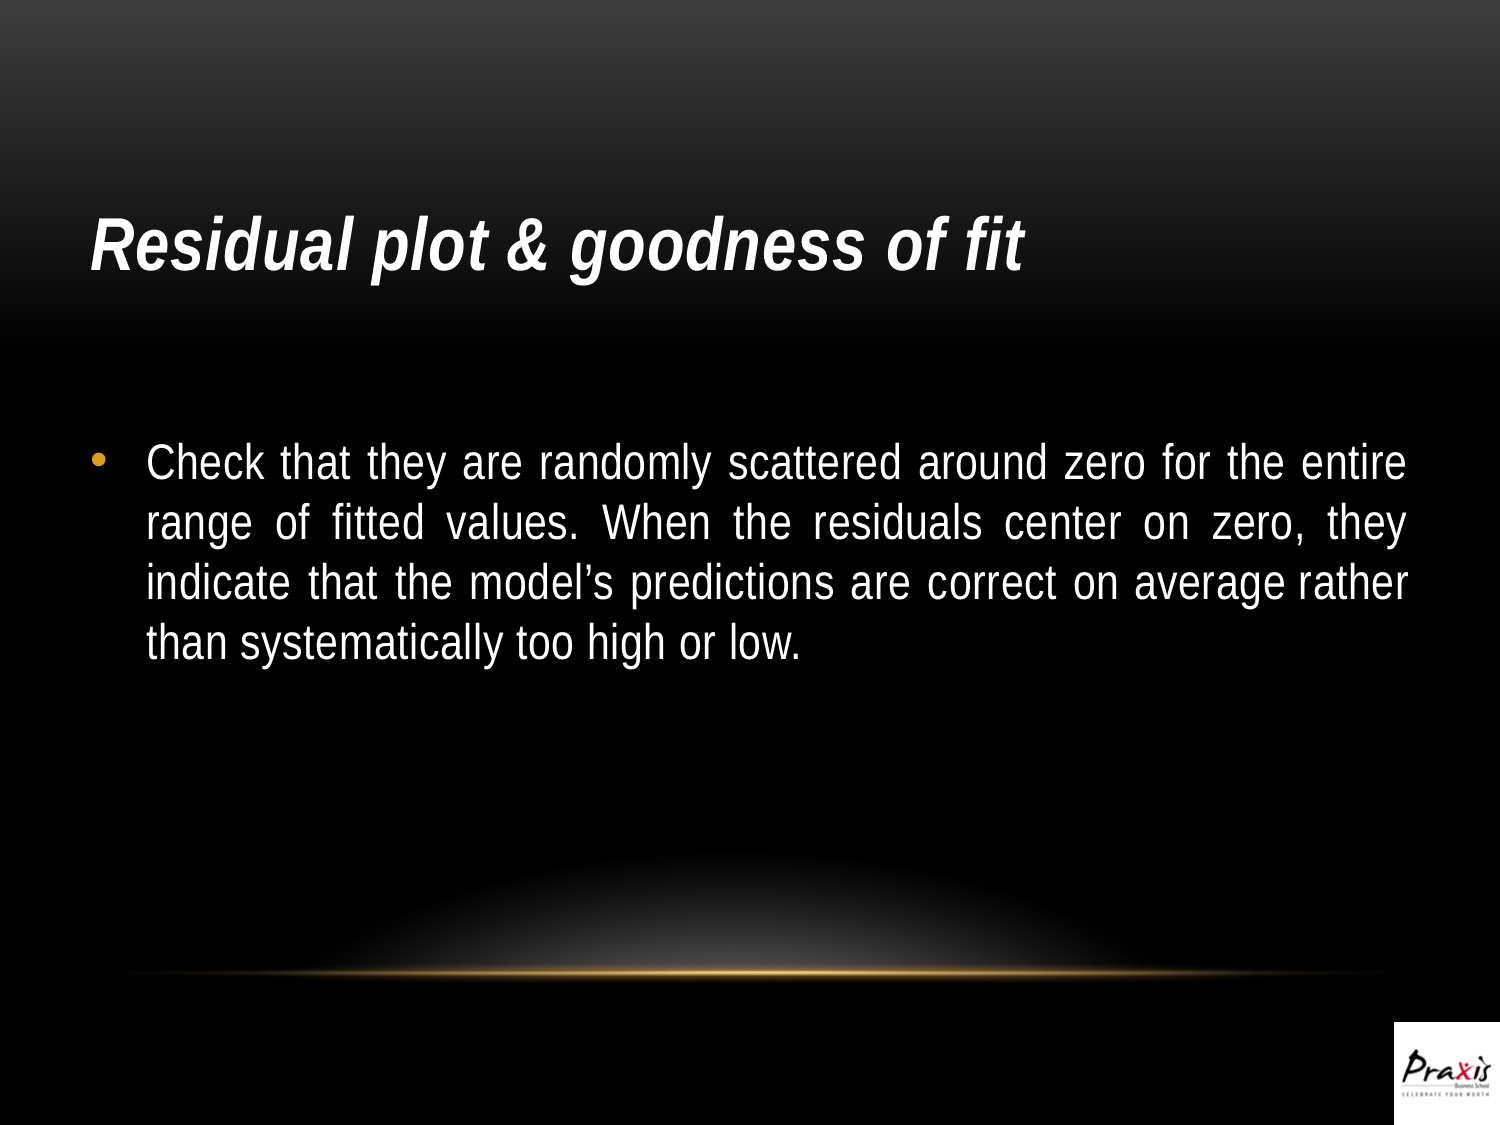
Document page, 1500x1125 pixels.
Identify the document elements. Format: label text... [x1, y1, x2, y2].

picture [0, 0, 1500, 1125]
list Check that they are randomly scattered around zero for the entire range of fitted values. When the residuals center on zero, they indicate that the model’s predictions are correct on average rather than systematically too high or low. [75, 421, 1425, 1005]
title Residual plot & goodness of fit [75, 93, 1425, 293]
